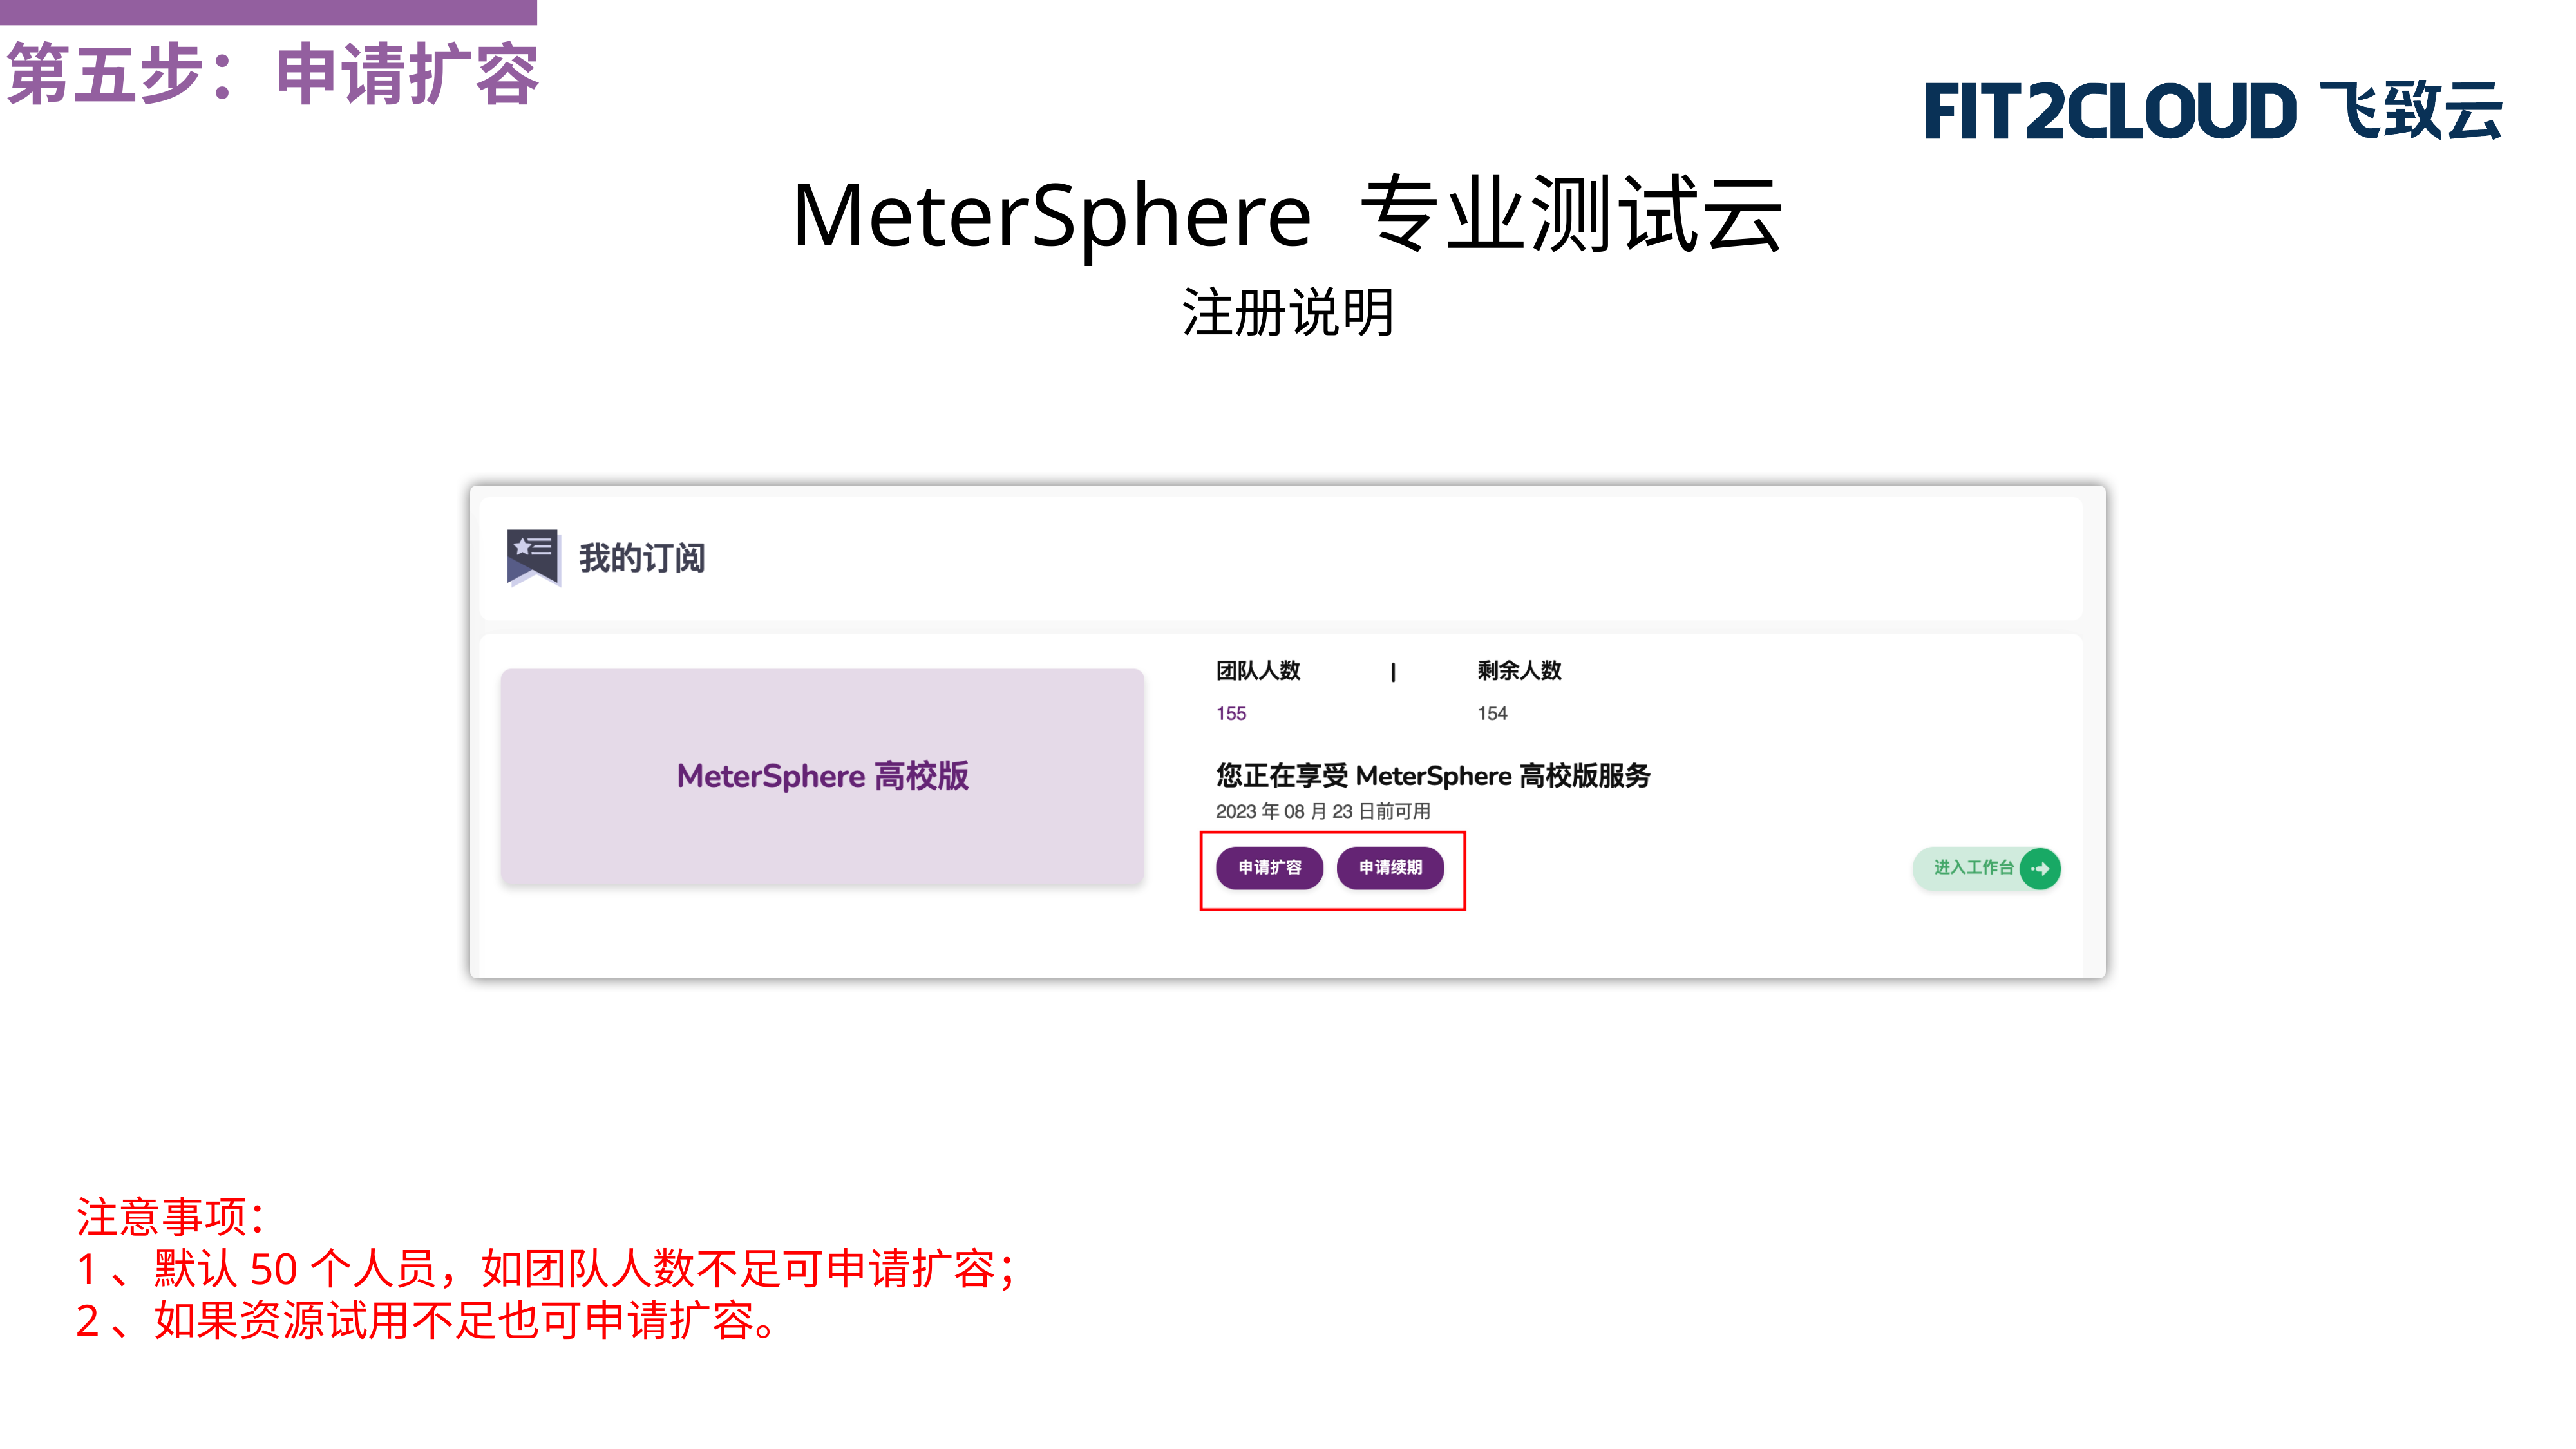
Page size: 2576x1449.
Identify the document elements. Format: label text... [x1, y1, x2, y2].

text_box 第五步：申请扩容 [4, 32, 773, 143]
text_box 注意事项： 1、默认50个人员，如团队人数不足可申请扩容； 2、如果资源试用不足也可申请扩容。 [66, 1185, 2257, 1350]
picture [1926, 80, 2503, 140]
text_box [0, 0, 538, 26]
text_box 注册说明 [643, 274, 1933, 348]
text_box MeterSphere 专业测试云 [780, 150, 1796, 273]
picture [457, 471, 2119, 992]
